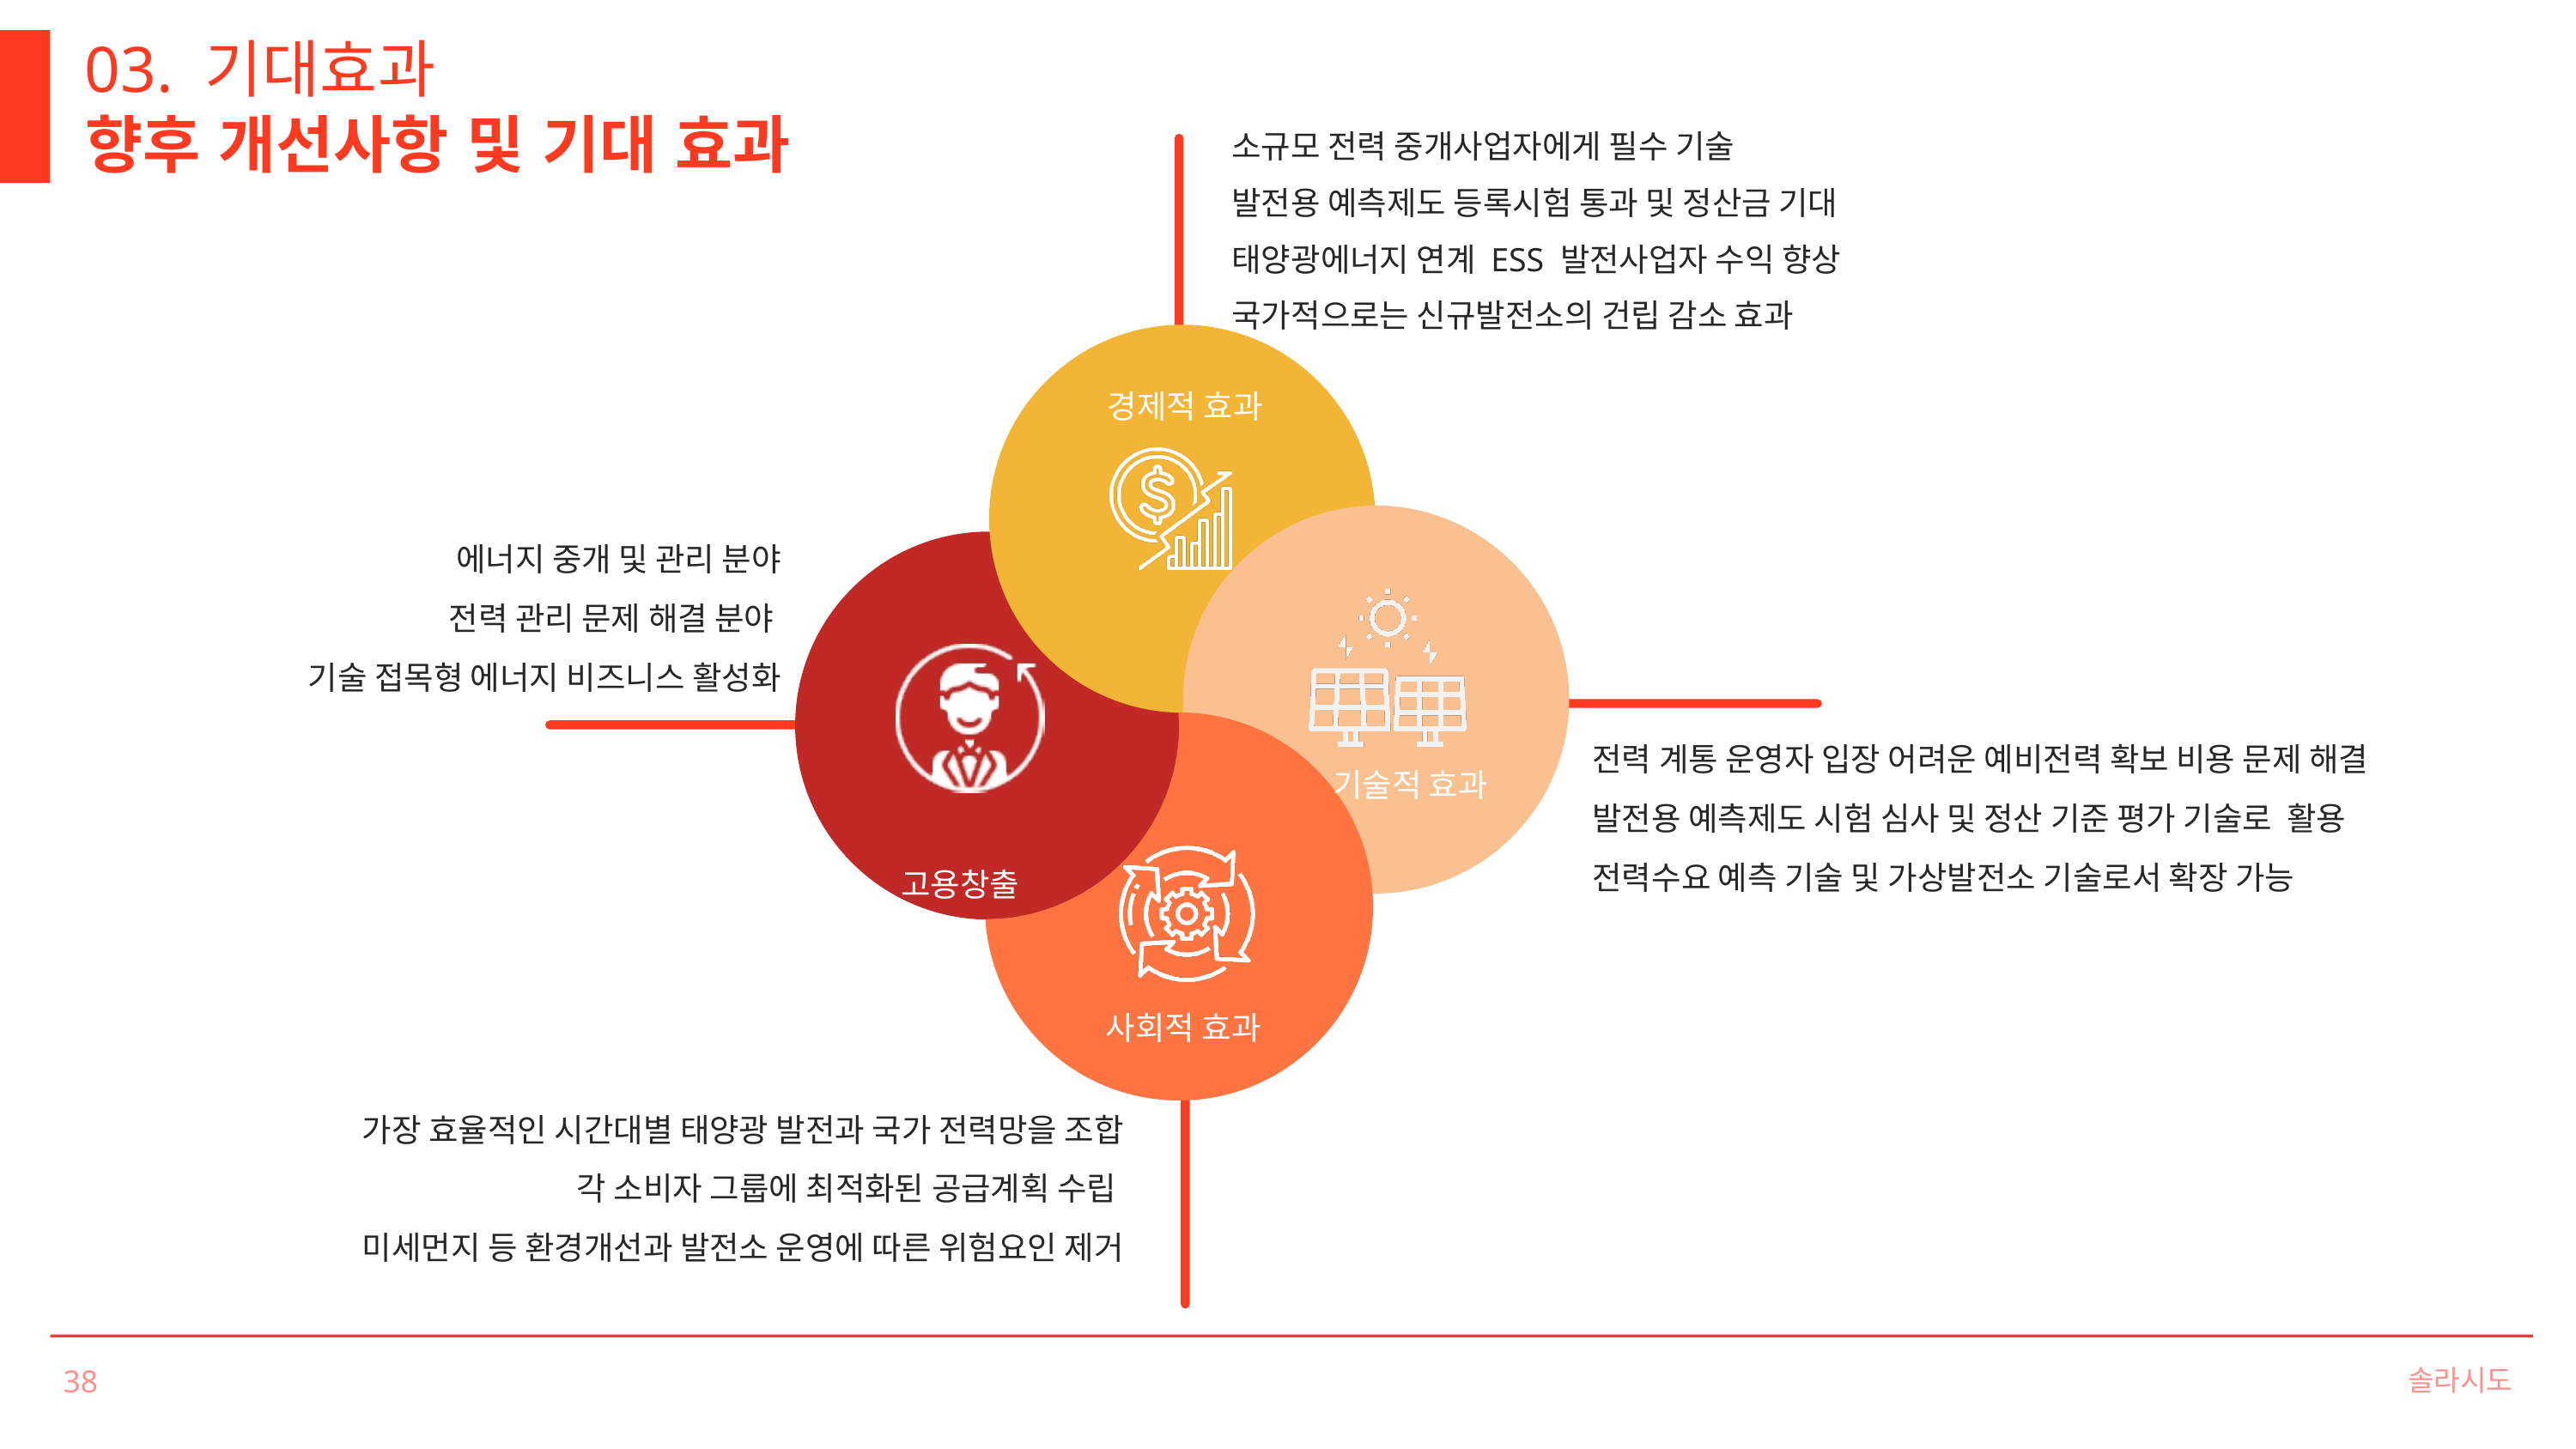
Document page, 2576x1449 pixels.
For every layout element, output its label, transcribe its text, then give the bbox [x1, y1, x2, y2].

text_box [984, 901, 1376, 1103]
text_box 전력 계통 운영자 입장 어려운 예비전력 확보 비용 문제 해결 발전용 예측제도 시험 심사 및 정산 기준 평가 기술로 활용 전력수요 예측 기술 및 가상발전소 기술로서 확장 가능 [1592, 718, 2550, 896]
picture [1309, 589, 1467, 748]
text_box 소규모 전력 중개사업자에게 필수 기술 발전용 예측제도 등록시험 통과 및 정산금 기대 태양광에너지 연계 ESS 발전사업자 수익 향상 국가적으로는 신규발전소의 건립 감소 효과 [1231, 108, 2159, 335]
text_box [793, 530, 1177, 920]
picture [1114, 840, 1260, 986]
footer 솔라시도 [2117, 1357, 2526, 1410]
slide_number 38 [50, 1357, 351, 1410]
text_box 에너지 중개 및 관리 분야 전력 관리 문제 해결 분야 기술 접목형 에너지 비즈니스 활성화 [204, 518, 782, 696]
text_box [1182, 505, 1571, 894]
picture [1109, 447, 1232, 571]
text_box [987, 324, 1376, 713]
picture [895, 644, 1045, 794]
text_box 가장 효율적인 시간대별 태양광 발전과 국가 전력망을 조합 각 소비자 그룹에 최적화된 공급계획 수립 미세먼지 등 환경개선과 발전소 운영에 따른 위험요인 제거 [196, 1089, 1125, 1267]
text_box 사회적 효과 [1100, 998, 1267, 1047]
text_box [84, 32, 1682, 184]
